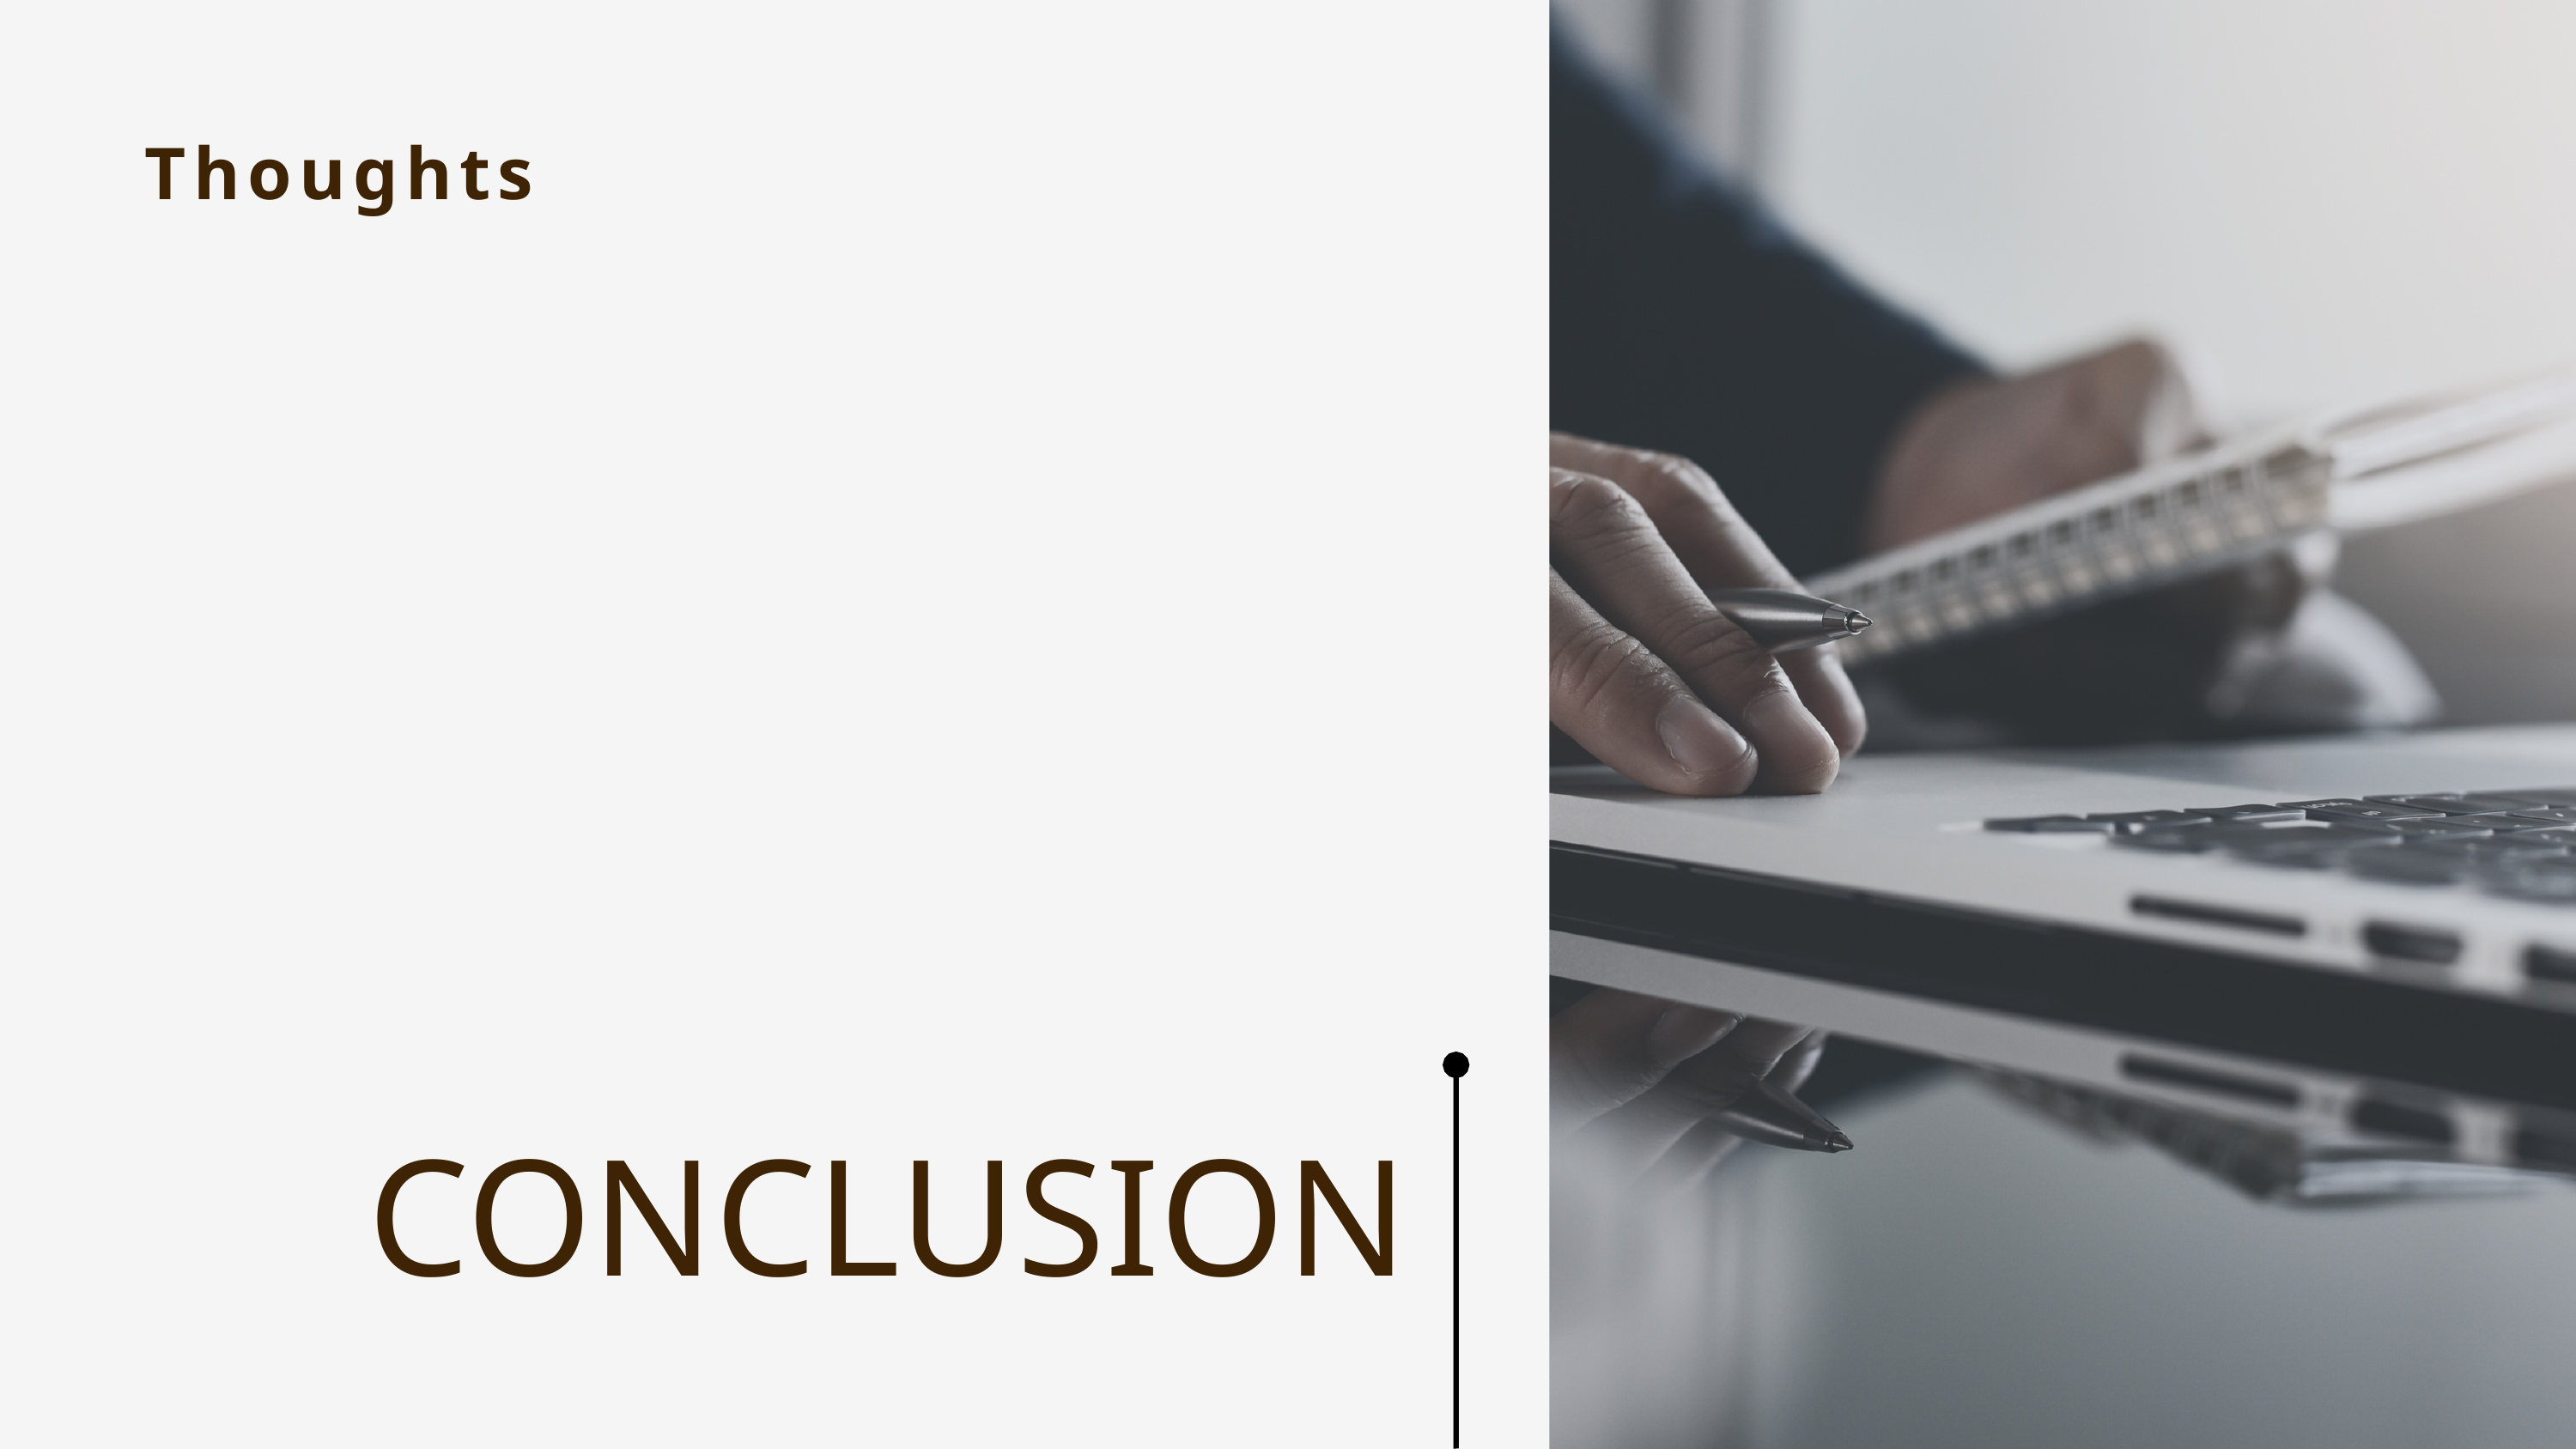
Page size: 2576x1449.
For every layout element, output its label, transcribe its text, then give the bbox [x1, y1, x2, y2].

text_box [1549, 0, 2576, 1449]
text_box [1447, 1056, 1466, 1449]
text_box Thoughts [144, 113, 1456, 214]
text_box CONCLUSION [144, 1131, 1408, 1309]
